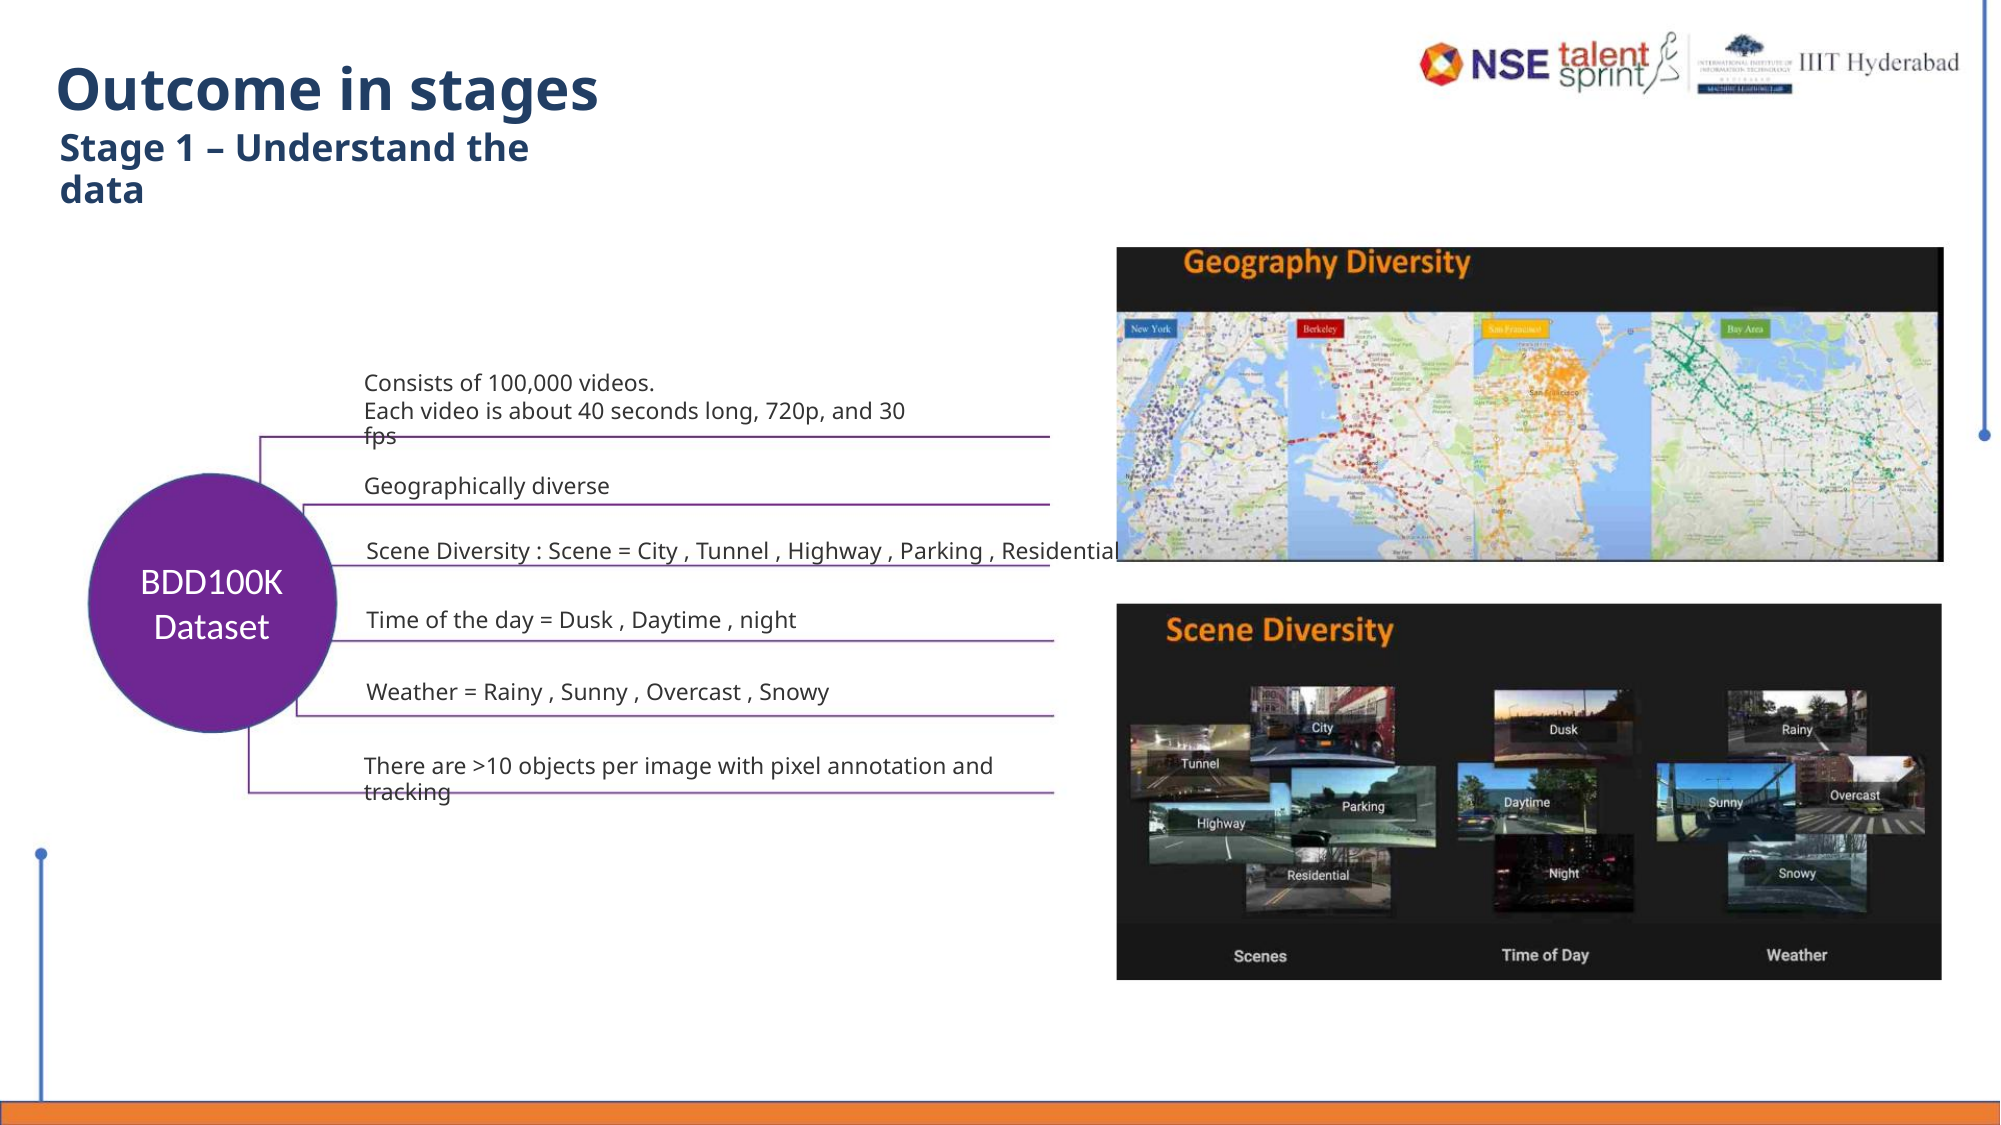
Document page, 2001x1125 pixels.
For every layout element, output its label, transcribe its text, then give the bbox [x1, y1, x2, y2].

text_box Outcome in stages Stage 1 – Understand the data [55, 56, 622, 211]
text_box BDD100K Dataset [140, 564, 309, 648]
text_box Geographically diverse [363, 473, 622, 499]
text_box Time of the day = Dusk , Daytime , night [366, 607, 800, 634]
text_box Consists of 100,000 videos. Each video is about 40 seconds long, 720p, and 30 fps [363, 370, 946, 450]
text_box There are >10 objects per image with pixel annotation and tracking [363, 754, 1066, 806]
text_box Weather = Rainy , Sunny , Overcast , Snowy [366, 679, 845, 705]
text_box Scene Diversity : Scene = City , Tunnel , Highway , Parking , Residential [366, 538, 1125, 564]
text_box [0, 0, 2000, 1125]
